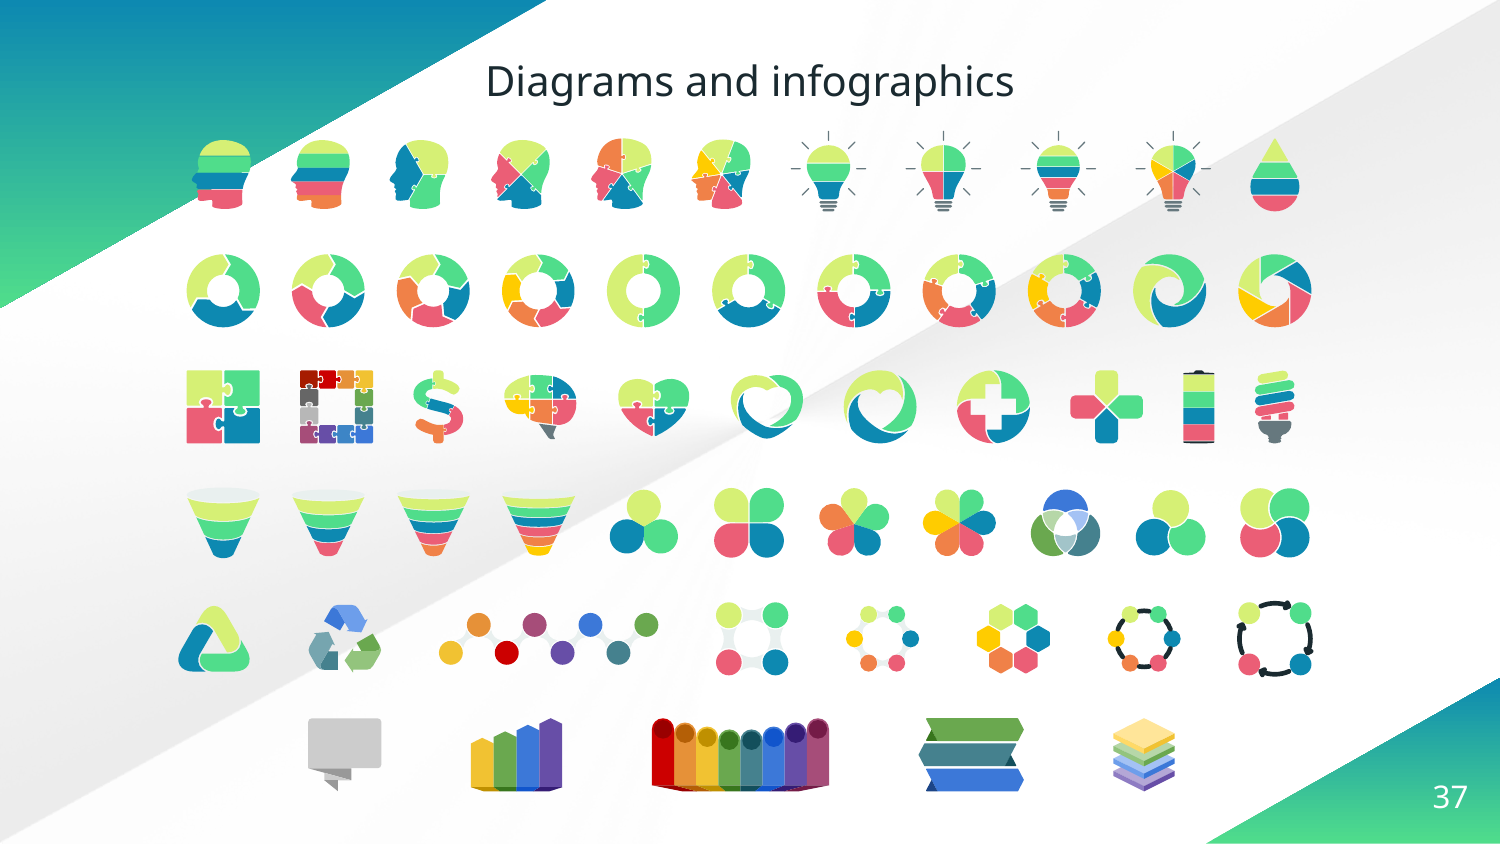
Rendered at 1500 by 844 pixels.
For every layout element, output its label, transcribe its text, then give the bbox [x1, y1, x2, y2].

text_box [922, 254, 996, 328]
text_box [1020, 130, 1097, 212]
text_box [396, 489, 471, 557]
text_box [606, 254, 681, 328]
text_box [438, 612, 659, 665]
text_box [712, 485, 786, 560]
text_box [490, 137, 552, 212]
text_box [1254, 369, 1296, 444]
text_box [396, 254, 470, 328]
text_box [715, 601, 789, 676]
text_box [976, 603, 1051, 674]
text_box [817, 487, 891, 558]
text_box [1132, 254, 1207, 328]
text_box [1027, 254, 1102, 328]
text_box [501, 253, 576, 328]
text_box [790, 130, 867, 212]
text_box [177, 605, 251, 672]
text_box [1250, 137, 1300, 212]
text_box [1183, 370, 1215, 444]
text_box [470, 717, 563, 792]
title 100% [0, 0, 1500, 844]
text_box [845, 605, 920, 672]
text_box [291, 254, 365, 328]
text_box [730, 374, 804, 439]
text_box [413, 370, 464, 444]
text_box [389, 137, 452, 212]
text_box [186, 487, 260, 559]
title Diagrams and infographics [140, 40, 1360, 106]
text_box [817, 253, 891, 328]
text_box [956, 370, 1031, 444]
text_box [308, 604, 382, 673]
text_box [922, 487, 997, 559]
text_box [843, 370, 917, 444]
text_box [905, 130, 982, 212]
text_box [501, 489, 576, 556]
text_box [651, 717, 830, 792]
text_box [299, 370, 374, 444]
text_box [606, 489, 681, 557]
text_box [1132, 489, 1207, 556]
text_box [186, 370, 260, 444]
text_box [1238, 601, 1312, 676]
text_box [1070, 370, 1144, 444]
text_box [711, 253, 786, 328]
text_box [1107, 605, 1181, 672]
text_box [191, 137, 252, 212]
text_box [1113, 717, 1175, 792]
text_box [918, 717, 1025, 792]
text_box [291, 489, 366, 557]
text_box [1238, 253, 1312, 328]
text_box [503, 374, 577, 440]
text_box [290, 137, 351, 212]
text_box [590, 137, 653, 212]
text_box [1027, 489, 1102, 557]
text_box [690, 137, 752, 212]
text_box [1135, 130, 1212, 212]
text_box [1238, 487, 1312, 558]
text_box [616, 377, 691, 437]
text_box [307, 718, 382, 792]
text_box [186, 254, 261, 328]
slide_number ‹#› [1378, 766, 1469, 832]
